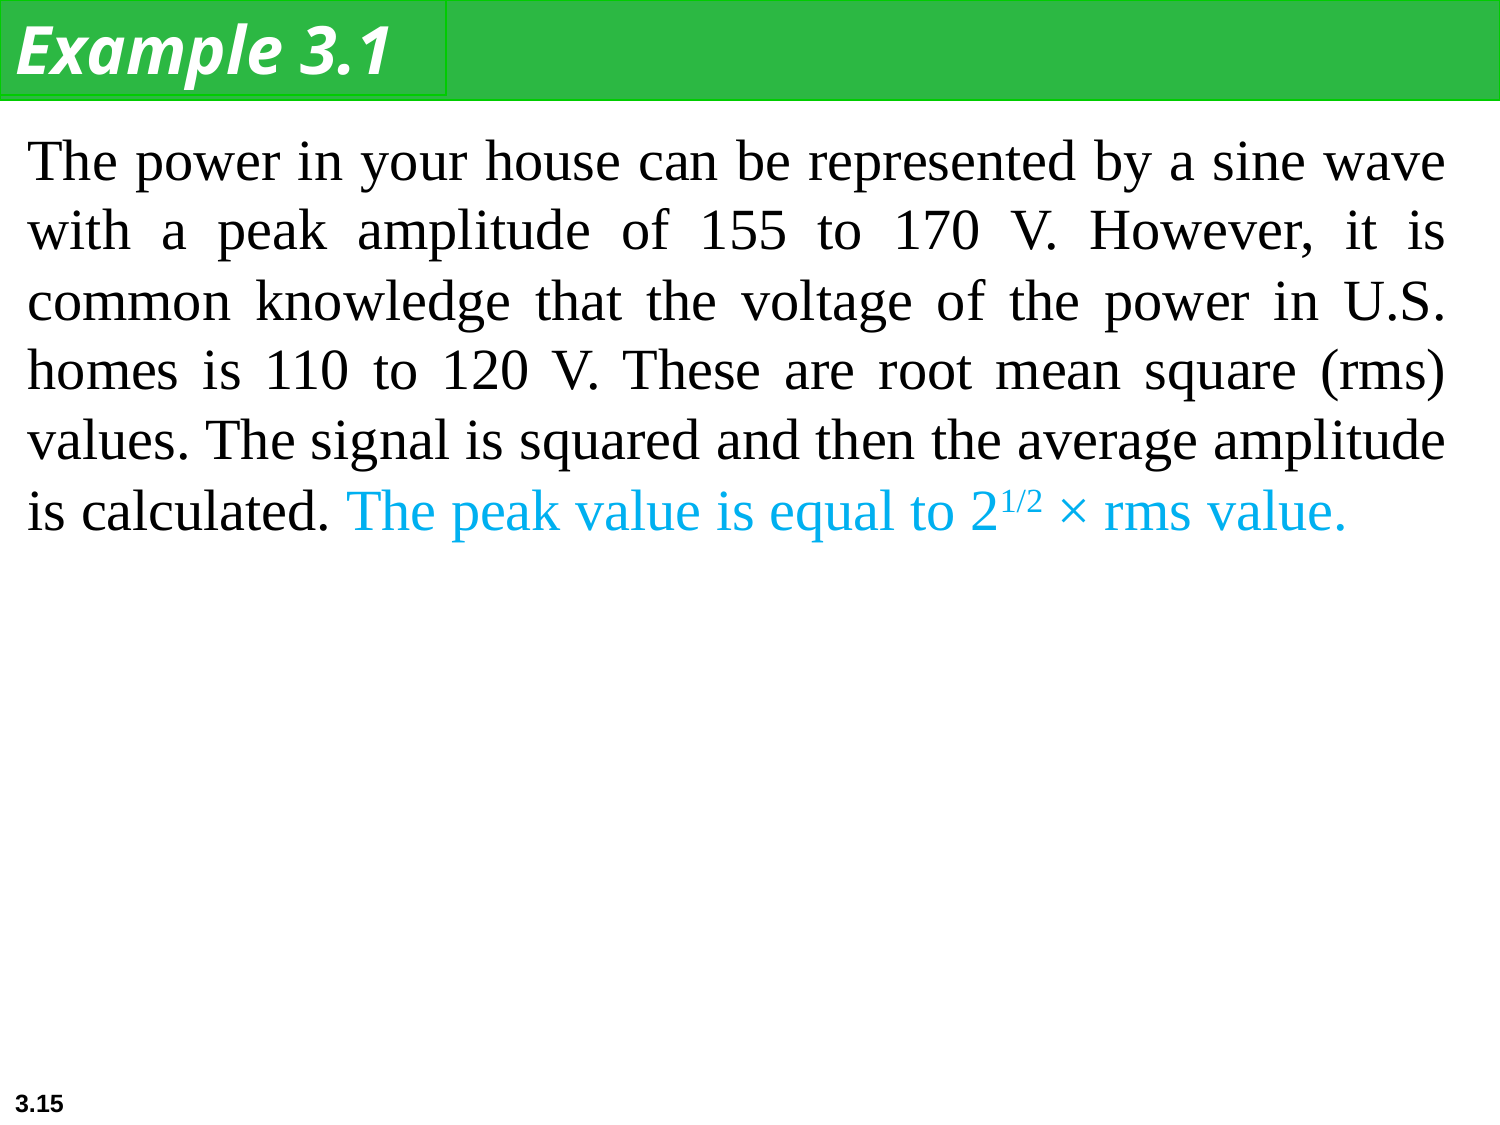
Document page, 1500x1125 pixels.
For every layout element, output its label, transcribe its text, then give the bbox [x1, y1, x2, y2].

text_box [0, 0, 1500, 101]
text_box The power in your house can be represented by a sine wave with a peak amplitude of 155 to 170 V. However, it is common knowledge that the voltage of the power in U.S. homes is 110 to 120 V. These are root mean square (rms) values. The signal is squared and then the average amplitude is calculated. The peak value is equal to 21/2 × rms value. [12, 114, 1463, 550]
text_box 3.15 [0, 1049, 313, 1125]
